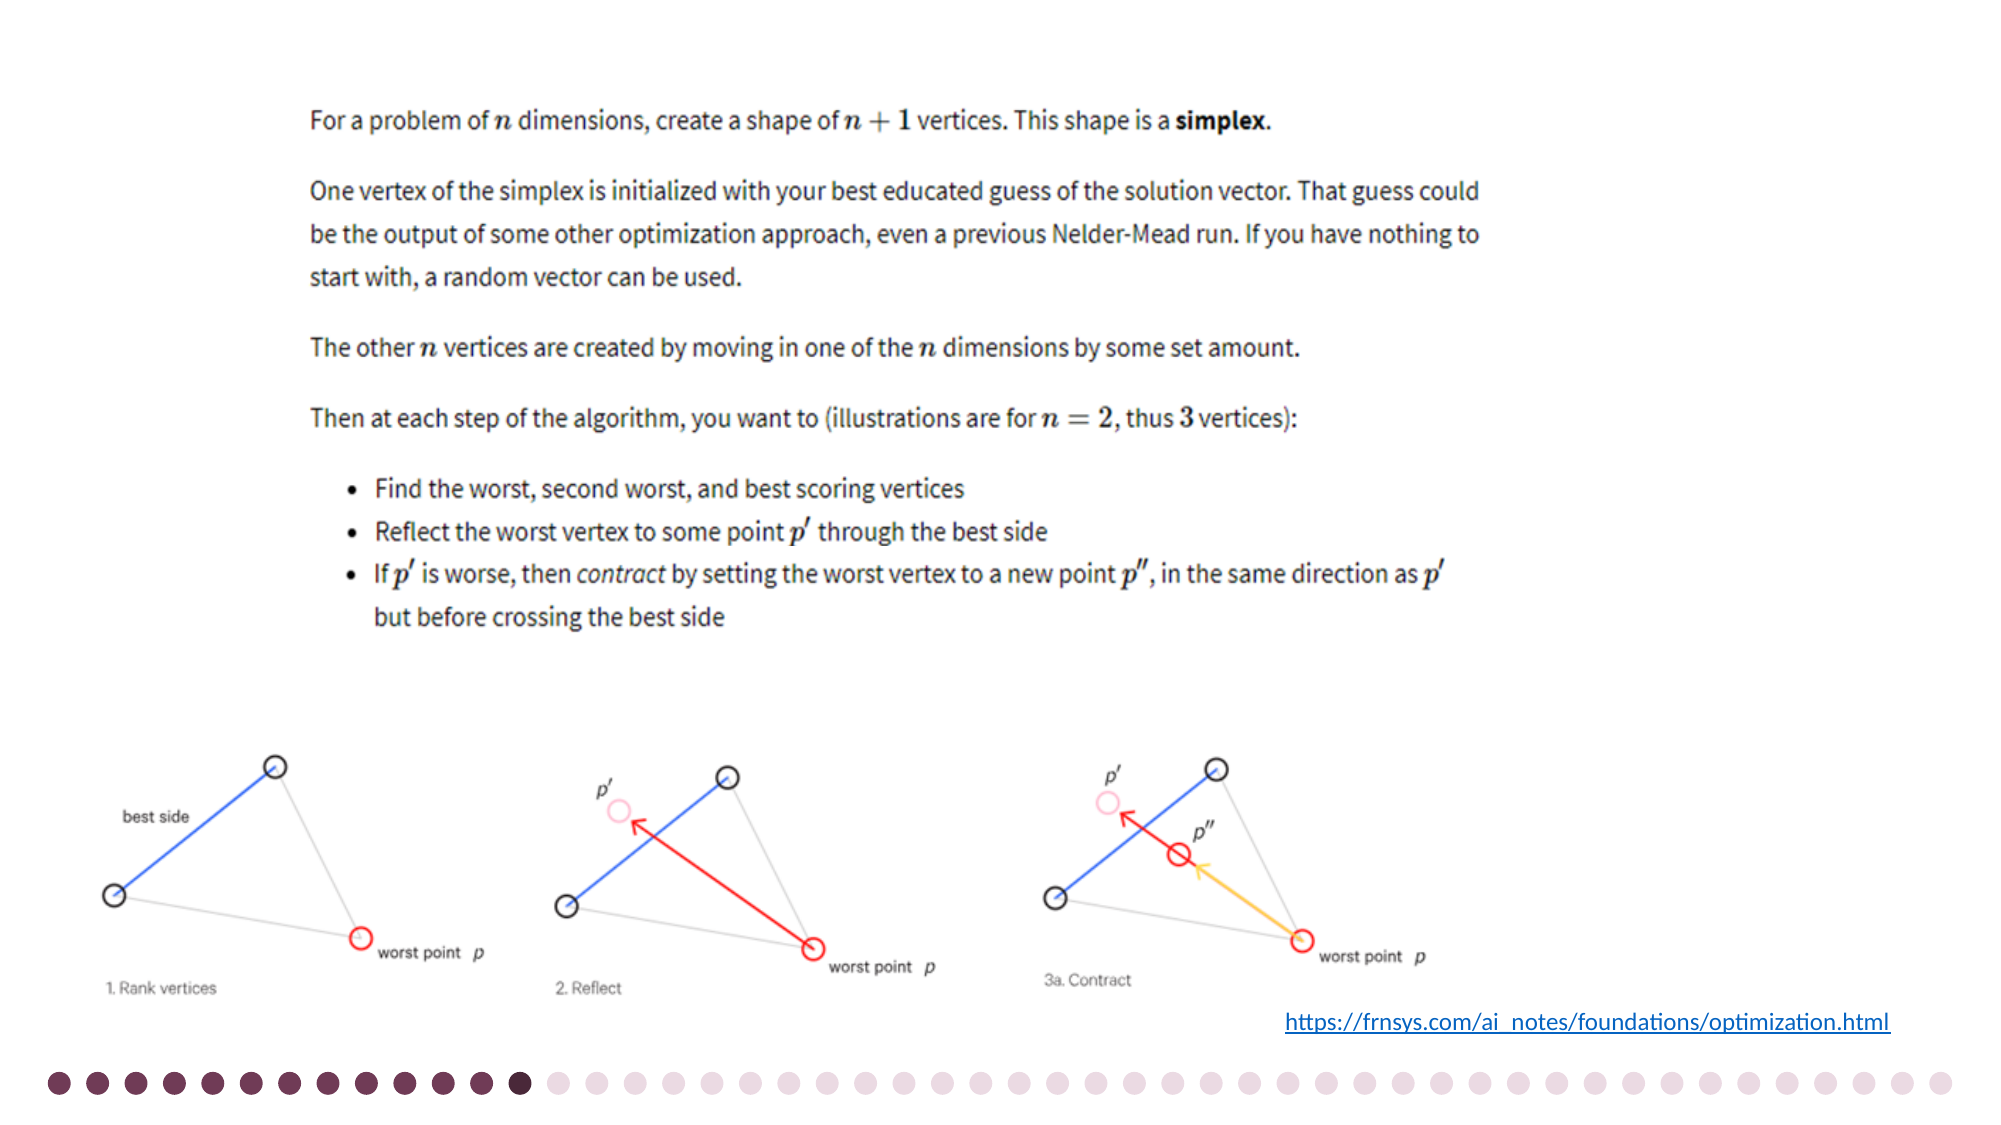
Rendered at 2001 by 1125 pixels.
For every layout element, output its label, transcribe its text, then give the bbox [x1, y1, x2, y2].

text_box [274, 103, 1535, 727]
text_box https://frnsys.com/ai_notes/foundations/optimization.html [1270, 1032, 1906, 1043]
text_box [37, 707, 1916, 1032]
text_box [20, 1043, 1980, 1094]
